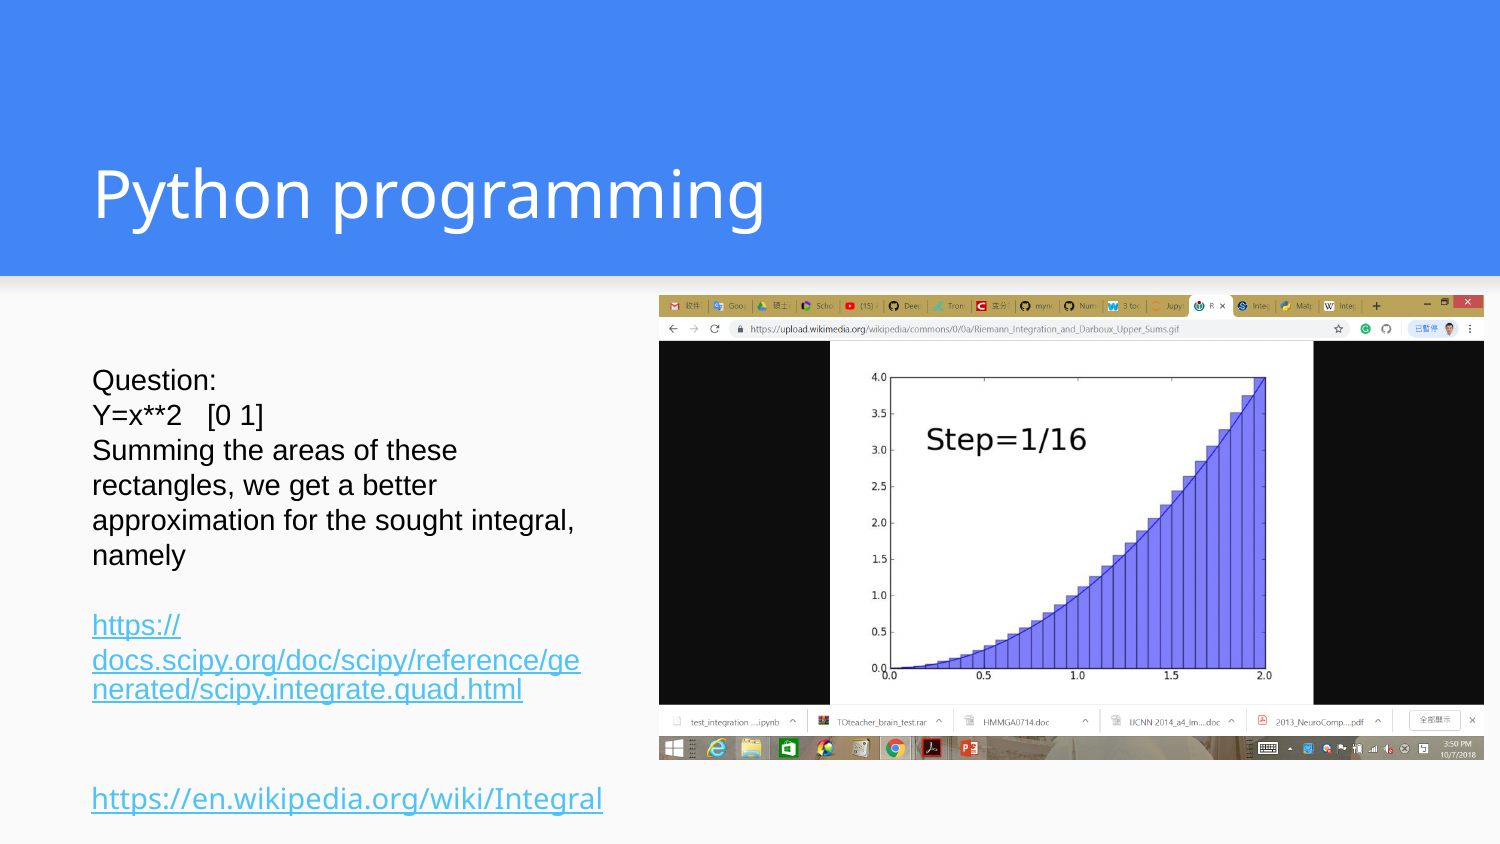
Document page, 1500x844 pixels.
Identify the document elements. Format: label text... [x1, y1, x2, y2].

text_box Question: Y=x**2 [0 1] Summing the areas of these rectangles, we get a better approximation for the sought integral, namely https://docs.scipy.org/doc/scipy/reference/generated/scipy.integrate.quad.html [77, 354, 604, 719]
title Python programming [77, 121, 1427, 248]
picture [658, 295, 1484, 760]
list https://en.wikipedia.org/wiki/Integral [53, 759, 1414, 816]
